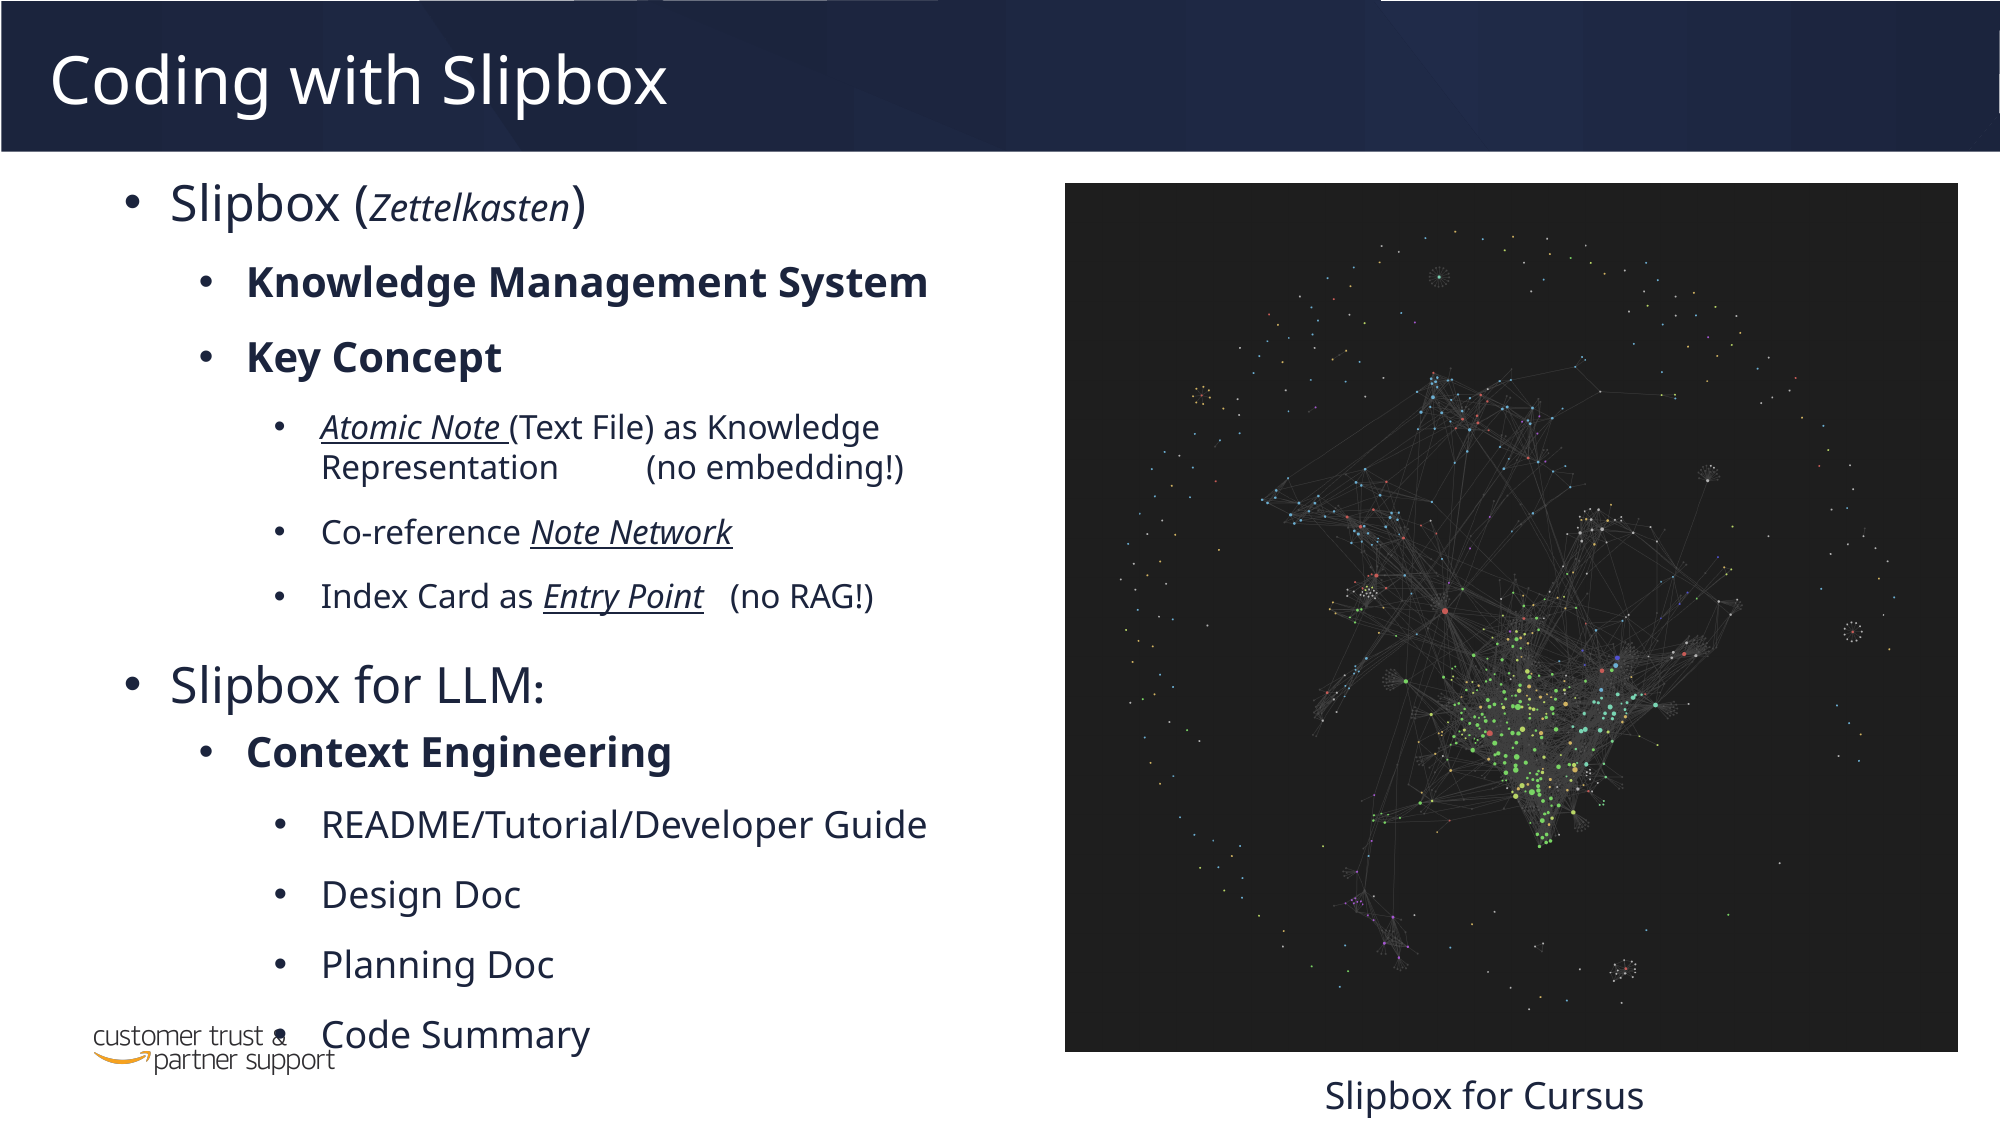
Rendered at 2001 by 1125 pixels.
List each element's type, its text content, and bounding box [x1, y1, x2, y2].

picture [1064, 183, 1958, 1052]
text_box Slipbox for Cursus [1310, 1064, 1660, 1125]
list Coding with Slipbox [34, 30, 1566, 141]
text_box Slipbox (Zettelkasten) Knowledge Management System Key Concept Atomic Note (Text File) as Knowledge Representation (no embedding!) Co-reference Note Network Index Card as Entry Point (no RAG!) Slipbox for LLM: Context Engineering README/Tutorial/Developer Guide Design Doc Planning Doc Code Summary [109, 163, 1066, 1063]
